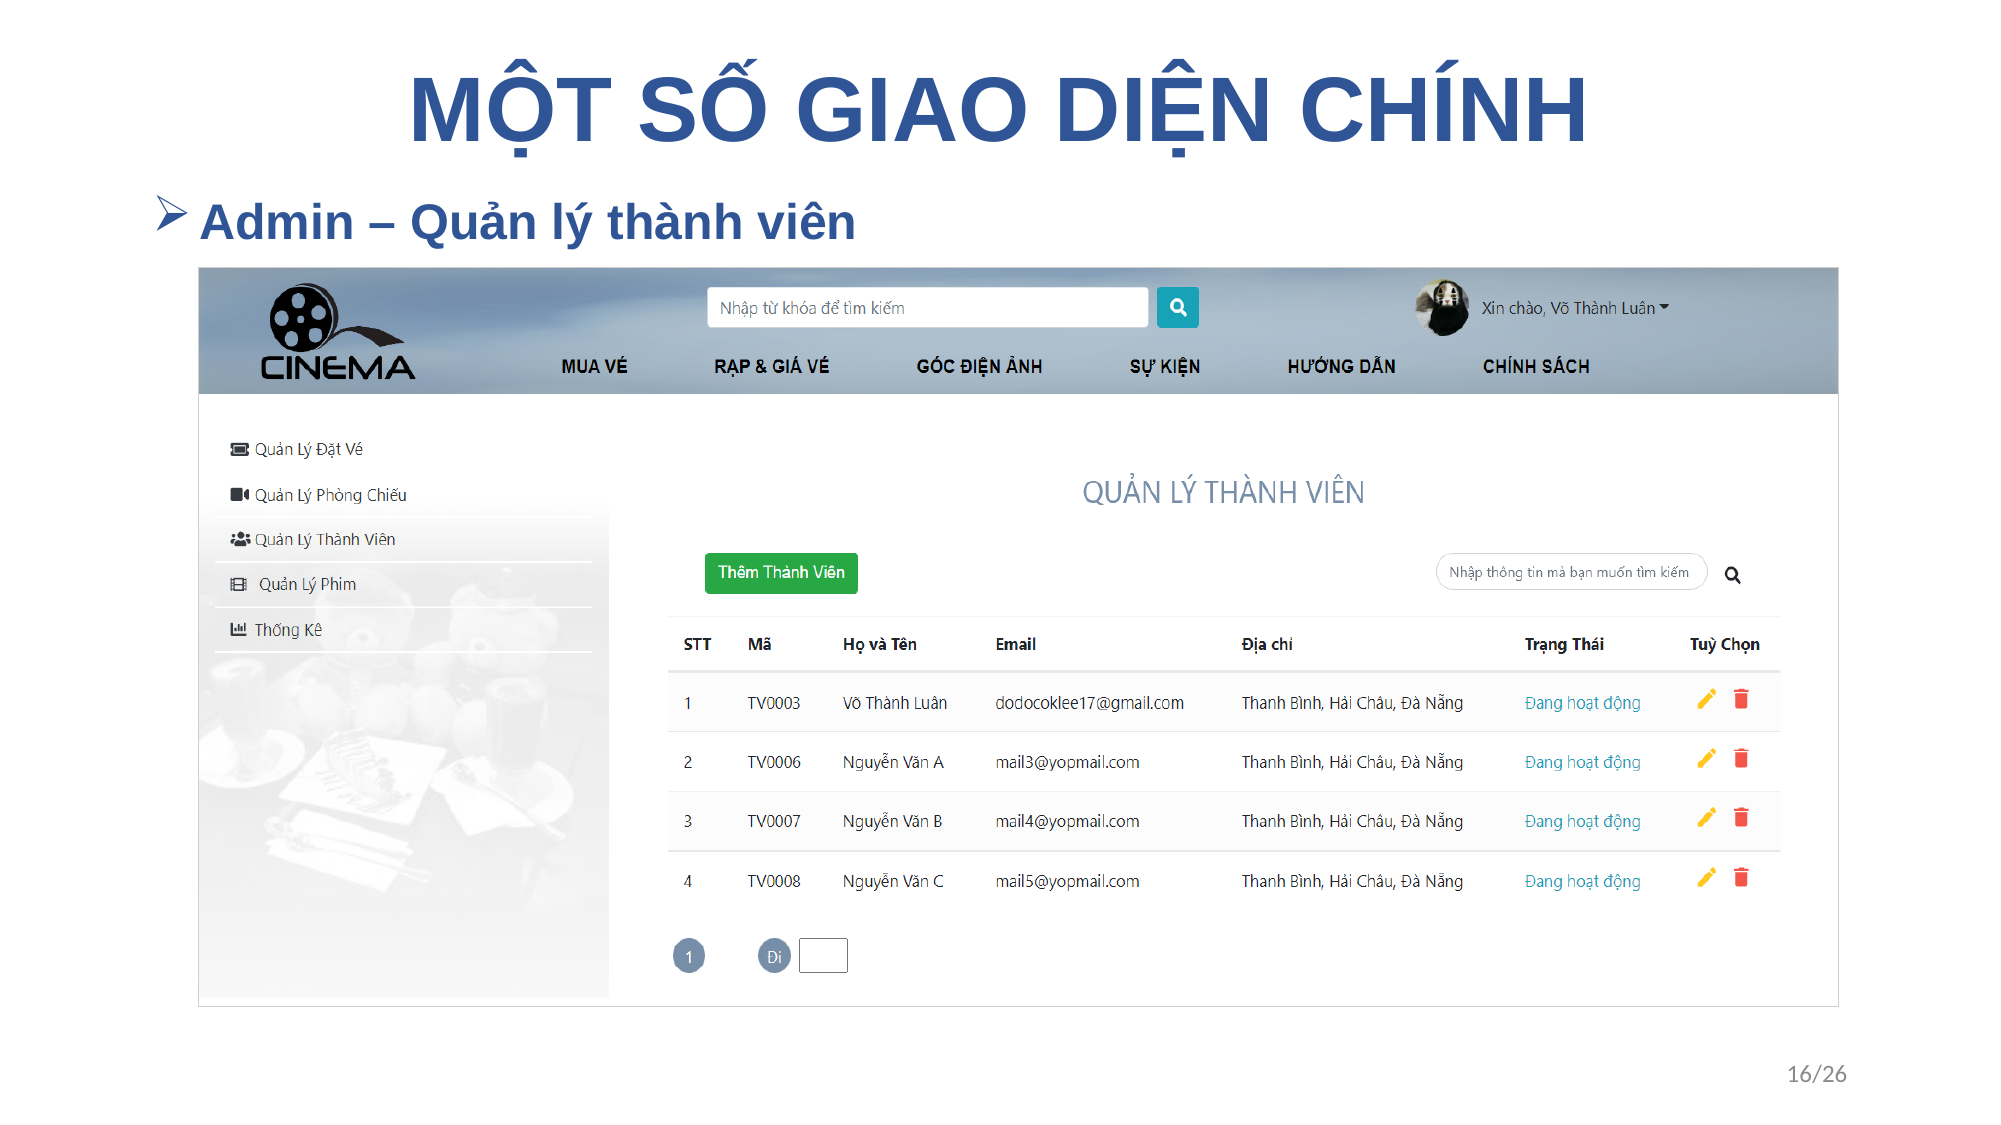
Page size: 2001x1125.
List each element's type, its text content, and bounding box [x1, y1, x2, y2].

picture [198, 267, 1839, 1007]
title MỘT SỐ GIAO DIỆN CHÍNH [137, 2, 1863, 221]
slide_number 16/26 [1412, 1042, 1863, 1103]
list Admin – Quản lý thành viên [137, 221, 1106, 268]
